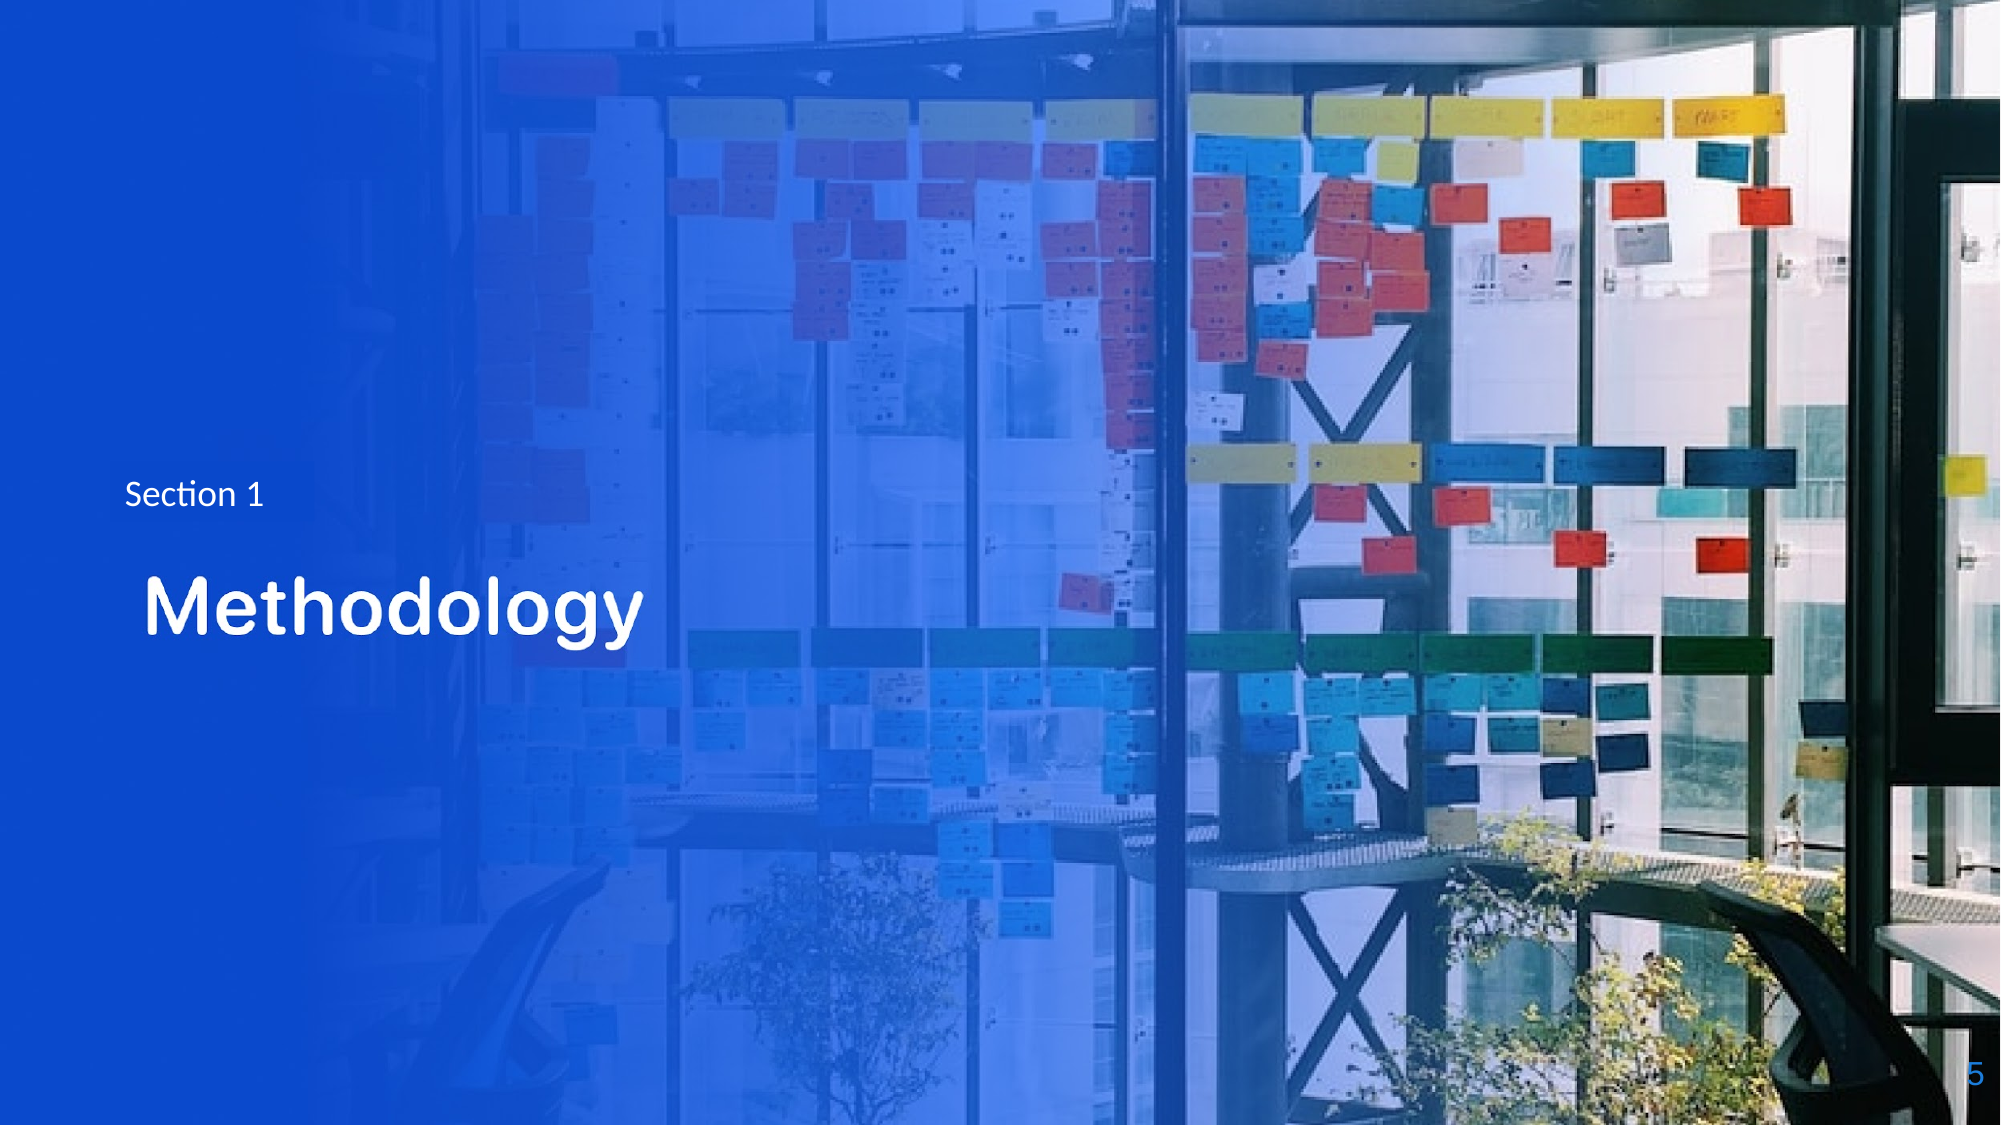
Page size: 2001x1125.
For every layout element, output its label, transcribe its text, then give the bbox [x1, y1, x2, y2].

picture [0, 0, 2001, 1125]
text_box Section 1 [110, 461, 315, 522]
slide_number ‹#› [1550, 1042, 2000, 1103]
